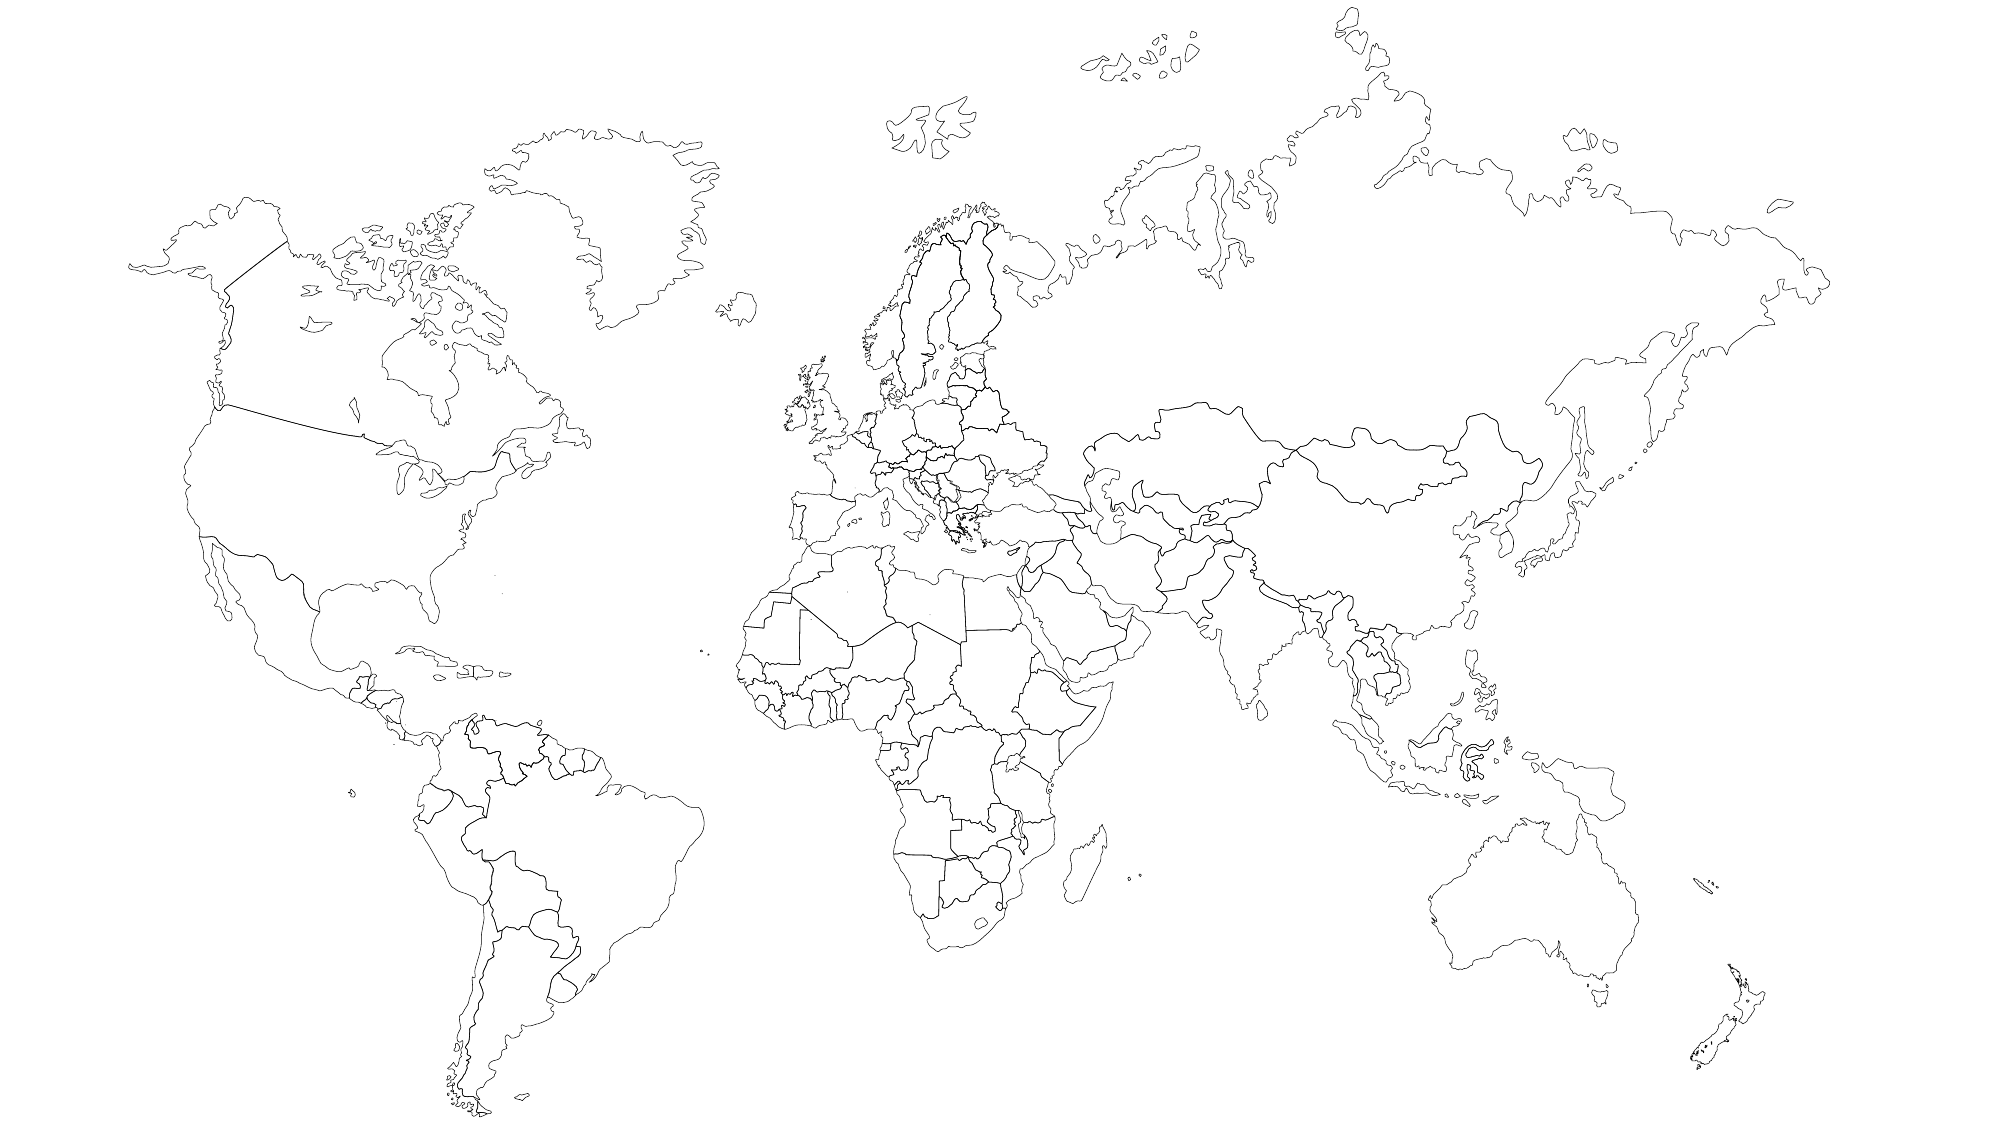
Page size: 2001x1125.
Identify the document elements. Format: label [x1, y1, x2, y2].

text_box [127, 7, 1832, 1118]
